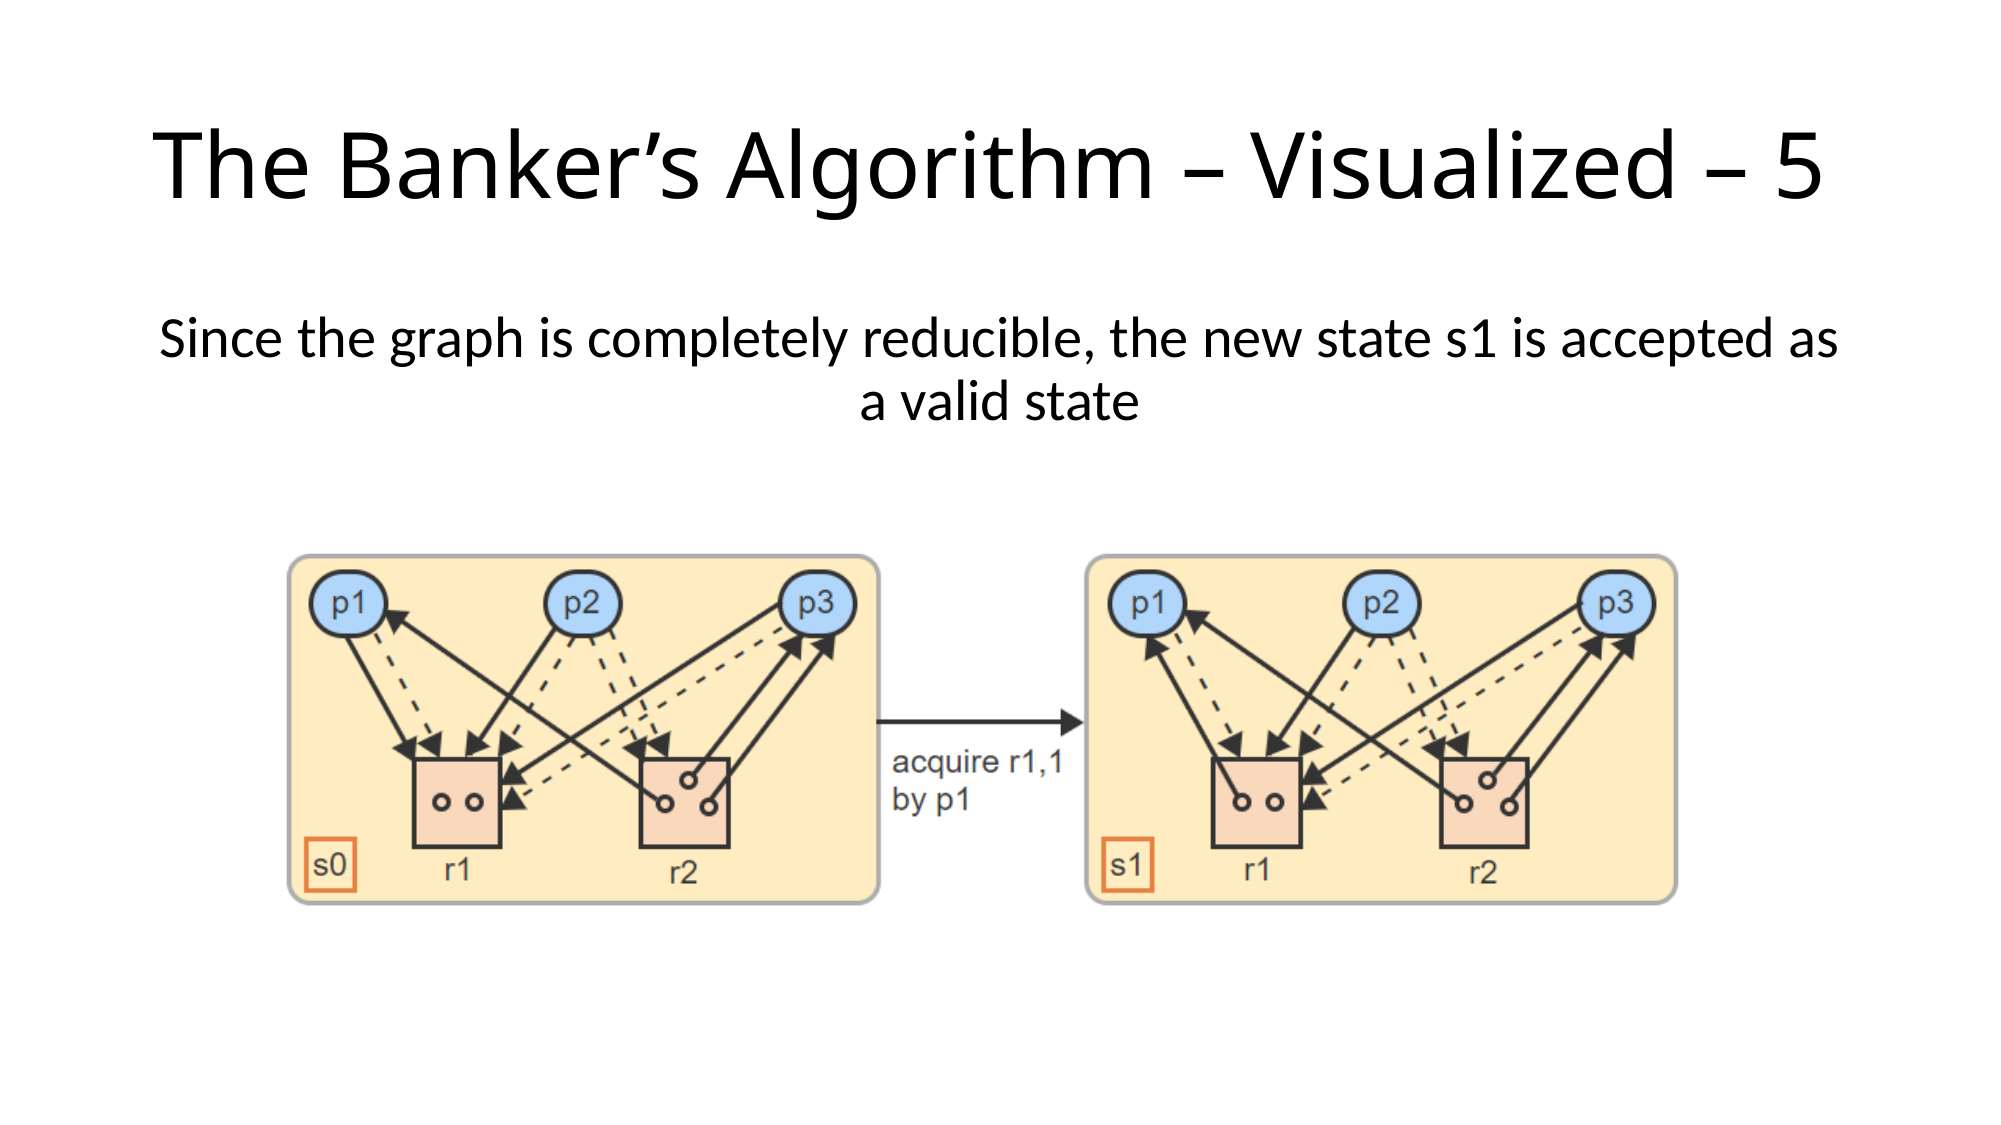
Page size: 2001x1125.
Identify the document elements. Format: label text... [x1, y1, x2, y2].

list Since the graph is completely reducible, the new state s1 is accepted as a valid state [137, 299, 1863, 1014]
title The Banker’s Algorithm – Visualized – 5 [137, 59, 1863, 278]
picture [187, 515, 1813, 976]
